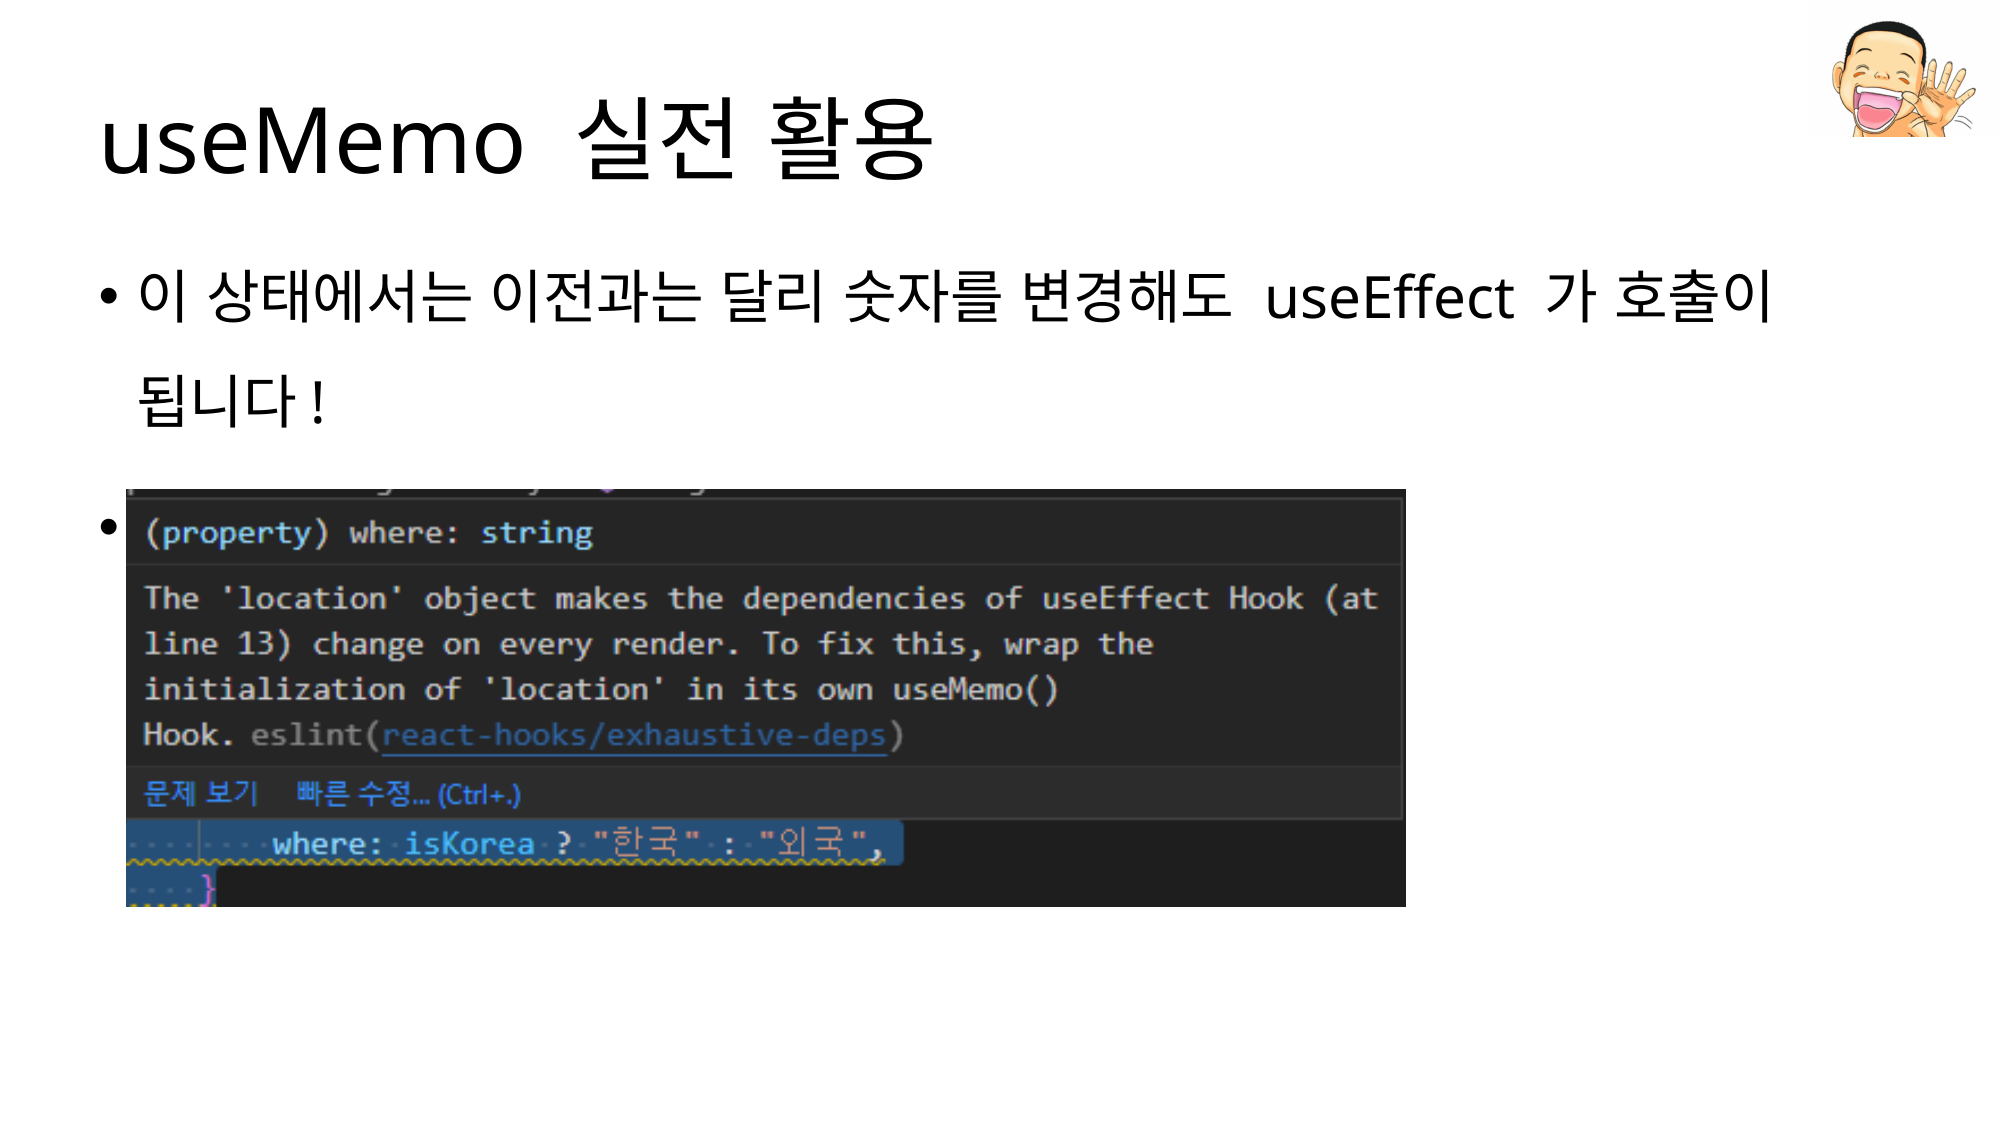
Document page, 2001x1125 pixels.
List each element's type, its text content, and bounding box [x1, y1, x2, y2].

title useMemo 실전 활용 [83, 0, 1931, 217]
picture [126, 489, 1406, 908]
list 이 상태에서는 이전과는 달리 숫자를 변경해도 useEffect 가 호출이 됩니다! 그리고 useEffect 에 노란색 줄이 가 있네요? [83, 217, 1931, 1125]
picture [1931, 0, 2000, 137]
